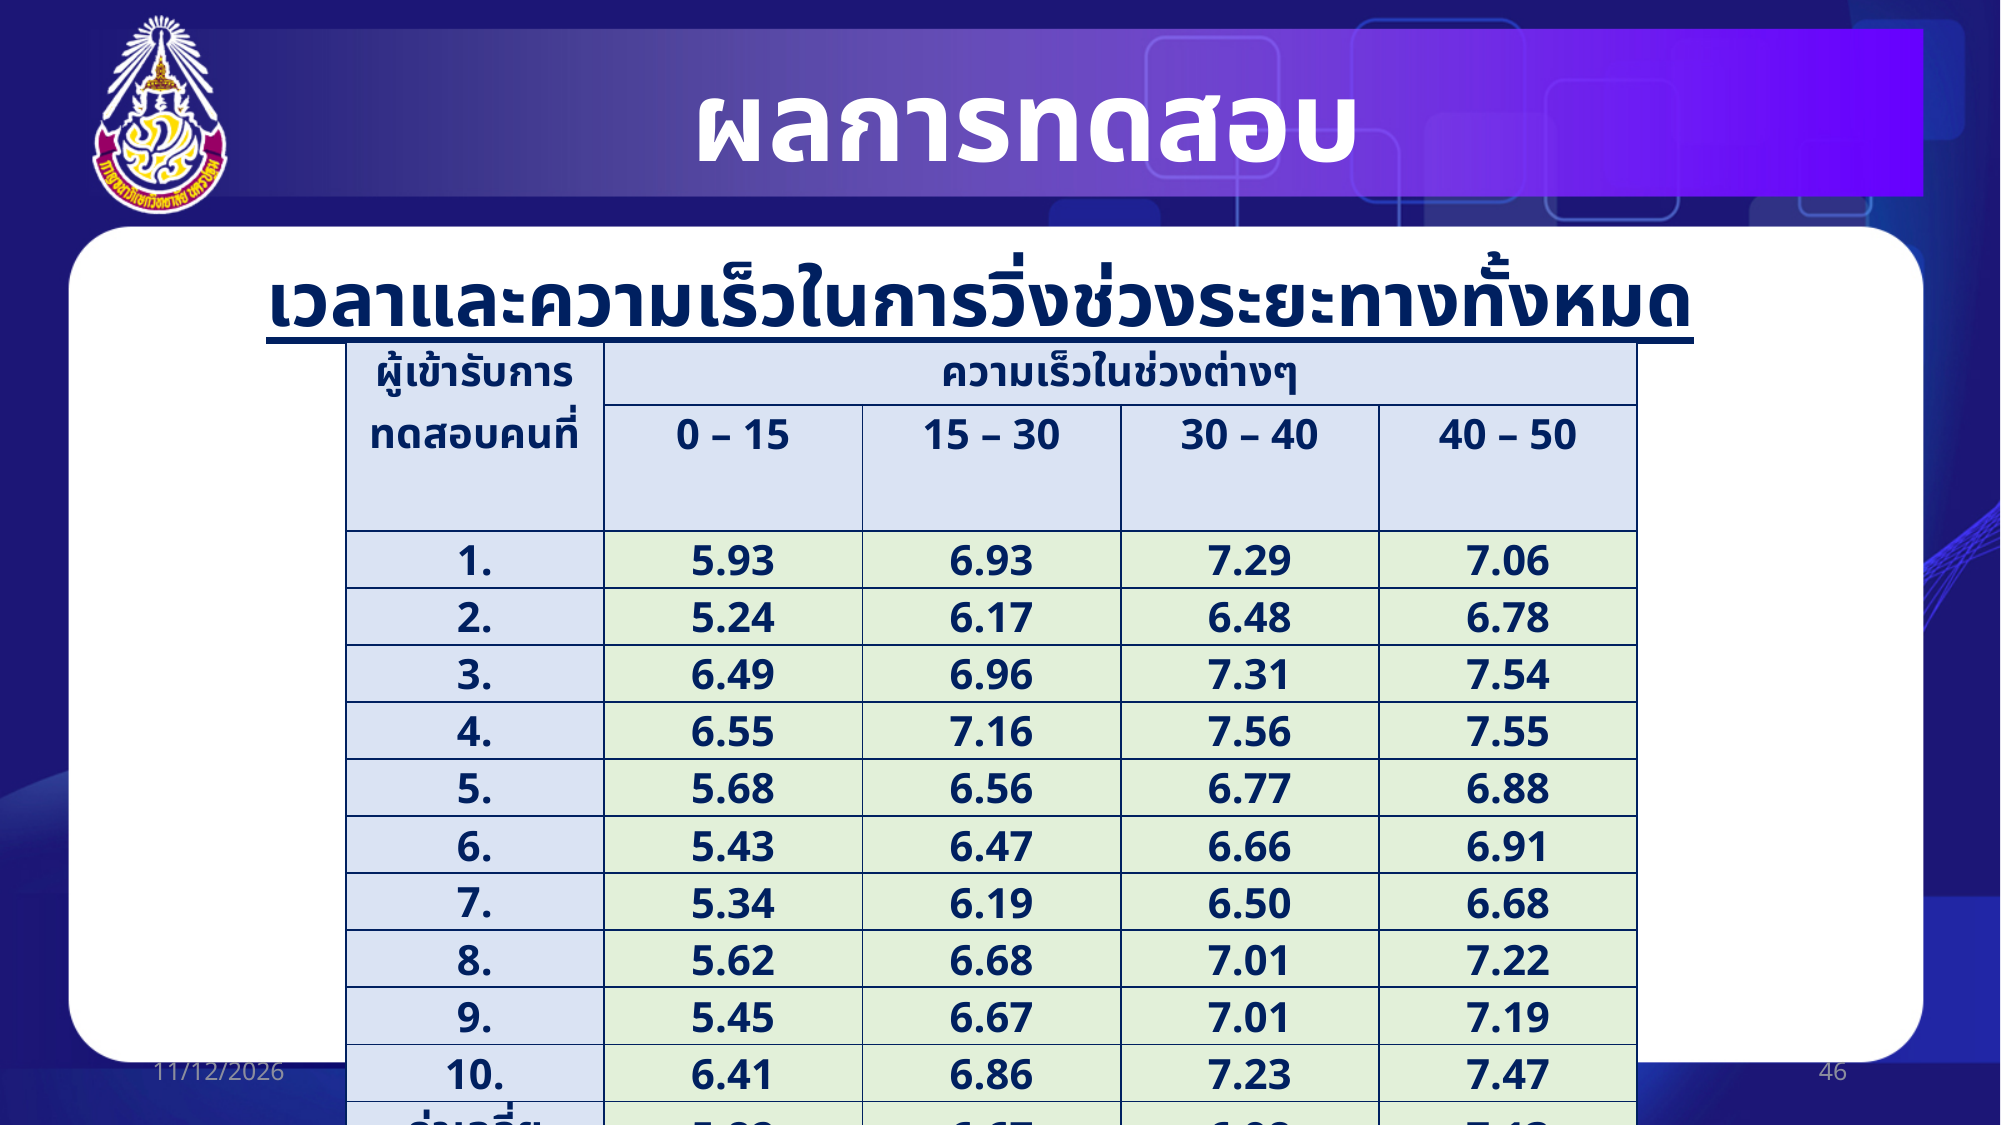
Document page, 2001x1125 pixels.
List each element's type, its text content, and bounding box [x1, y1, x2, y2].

table_cell 6.93 [863, 532, 1120, 587]
table_cell 30 – 40 [1122, 406, 1378, 530]
table_cell 3. [347, 646, 603, 701]
table_cell 7.56 [1122, 703, 1378, 758]
table_cell 7.01 [1122, 931, 1378, 986]
table_cell 7.29 [1122, 532, 1378, 587]
table_cell 6.67 [863, 988, 1120, 1044]
table_cell 4. [347, 703, 603, 758]
table_cell 7. [347, 874, 603, 929]
table_cell 6.19 [863, 874, 1120, 929]
slide_number 46 [1638, 1043, 1863, 1103]
table_cell 7.19 [1380, 988, 1636, 1044]
table_header ความเร็วในช่วงต่างๆ [605, 343, 1636, 404]
table_cell 6.88 [1380, 760, 1636, 815]
table_cell 40 – 50 [1380, 406, 1636, 530]
table_cell 7.16 [863, 703, 1120, 758]
table_cell 5.82 [605, 1102, 862, 1125]
table_cell 6.49 [605, 646, 862, 701]
table_cell 2. [347, 589, 603, 644]
table_cell 6.56 [863, 760, 1120, 815]
table_cell 1. [347, 532, 603, 587]
table_cell 7.23 [1122, 1045, 1378, 1101]
table_cell 6.86 [863, 1045, 1120, 1101]
table_cell 6.68 [863, 931, 1120, 986]
table_cell 6.96 [863, 646, 1120, 701]
table_cell ค่าเฉลี่ย [347, 1102, 603, 1125]
table_cell 7.54 [1380, 646, 1636, 701]
table_cell 6.66 [1122, 817, 1378, 872]
table_cell 6.47 [863, 817, 1120, 872]
table_cell 10. [347, 1045, 603, 1101]
table_cell 0 – 15 [605, 406, 862, 530]
table_cell 5.24 [605, 589, 862, 644]
table_cell 7.47 [1380, 1045, 1636, 1101]
table_cell 5.62 [605, 931, 862, 986]
table_cell 7.06 [1380, 532, 1636, 587]
table_cell 6.17 [863, 589, 1120, 644]
table_cell 5.93 [605, 532, 862, 587]
table_cell 6.41 [605, 1045, 862, 1101]
table_cell 7.55 [1380, 703, 1636, 758]
picture [0, 0, 2001, 1125]
table_cell 6.77 [1122, 760, 1378, 815]
table_cell 6.78 [1380, 589, 1636, 644]
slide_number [137, 1043, 345, 1103]
table_cell 5.43 [605, 817, 862, 872]
table_cell 7.22 [1380, 931, 1636, 986]
table_cell 6.68 [1380, 874, 1636, 929]
title ผลการทดสอบ [150, 16, 1875, 234]
table_cell 7.31 [1122, 646, 1378, 701]
table_cell 7.13 [1380, 1102, 1636, 1125]
table_cell 8. [347, 931, 603, 986]
table_cell 6. [347, 817, 603, 872]
table_cell 5.34 [605, 874, 862, 929]
table_cell 6.91 [1380, 817, 1636, 872]
table_cell 6.98 [1122, 1102, 1378, 1125]
table_cell 6.48 [1122, 589, 1378, 644]
table_cell 9. [347, 988, 603, 1044]
table_cell 6.50 [1122, 874, 1378, 929]
table_cell 5. [347, 760, 603, 815]
list เวลาและความเร็วในการวิ่งช่วงระยะทางทั้งหมด [97, 254, 1863, 1043]
table_cell 6.55 [605, 703, 862, 758]
table_cell 15 – 30 [863, 406, 1120, 530]
table_header ผู้เข้ารับการทดสอบคนที่ [347, 343, 603, 530]
table_cell 7.01 [1122, 988, 1378, 1044]
table_cell 5.68 [605, 760, 862, 815]
table_cell 6.67 [863, 1102, 1120, 1125]
table_cell 5.45 [605, 988, 862, 1044]
